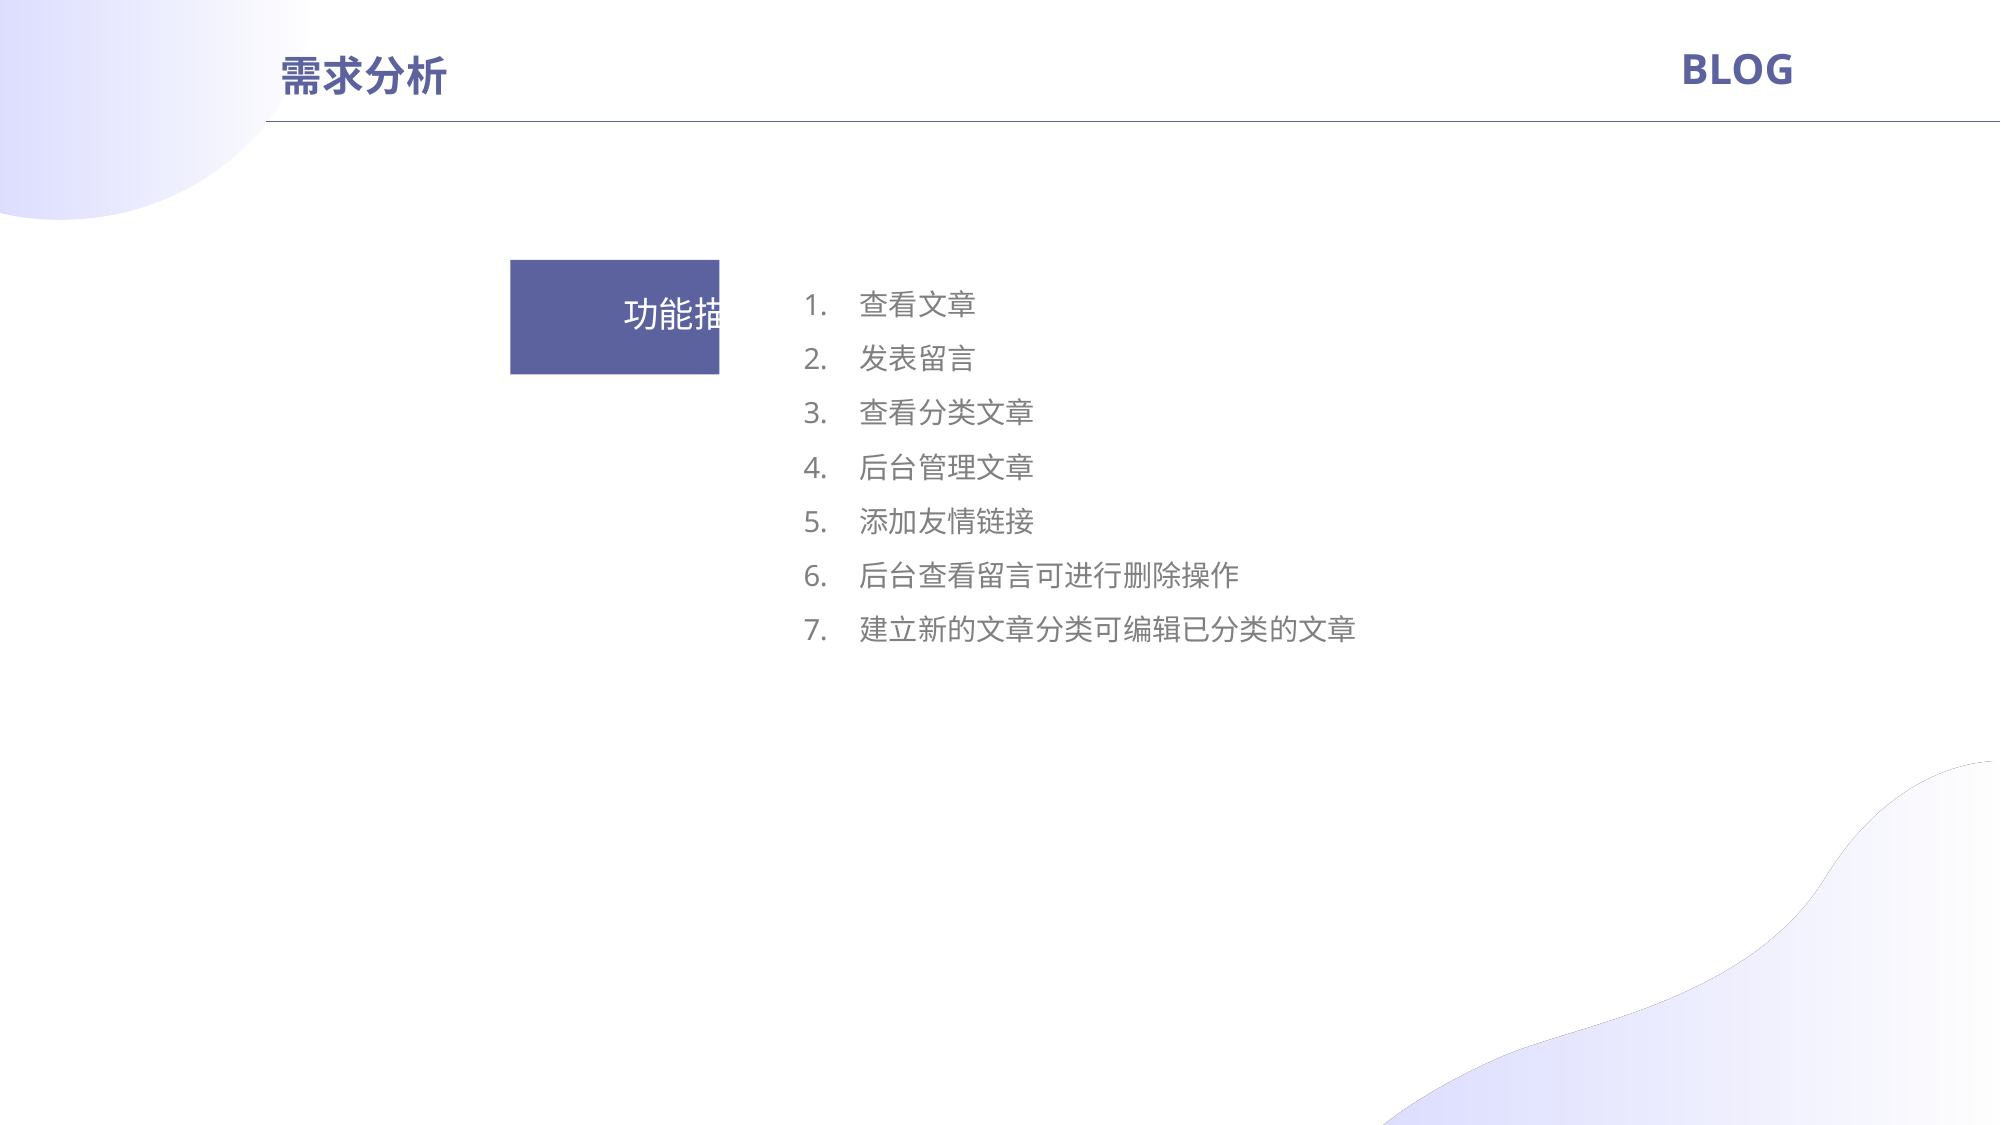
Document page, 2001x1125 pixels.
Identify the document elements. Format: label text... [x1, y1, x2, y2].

text_box 需求分析 [265, 19, 689, 121]
picture [1383, 761, 2000, 1125]
picture [0, 0, 310, 220]
text_box BLOG [1665, 25, 1810, 100]
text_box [510, 259, 1650, 882]
text_box 需求分析 [265, 122, 689, 130]
